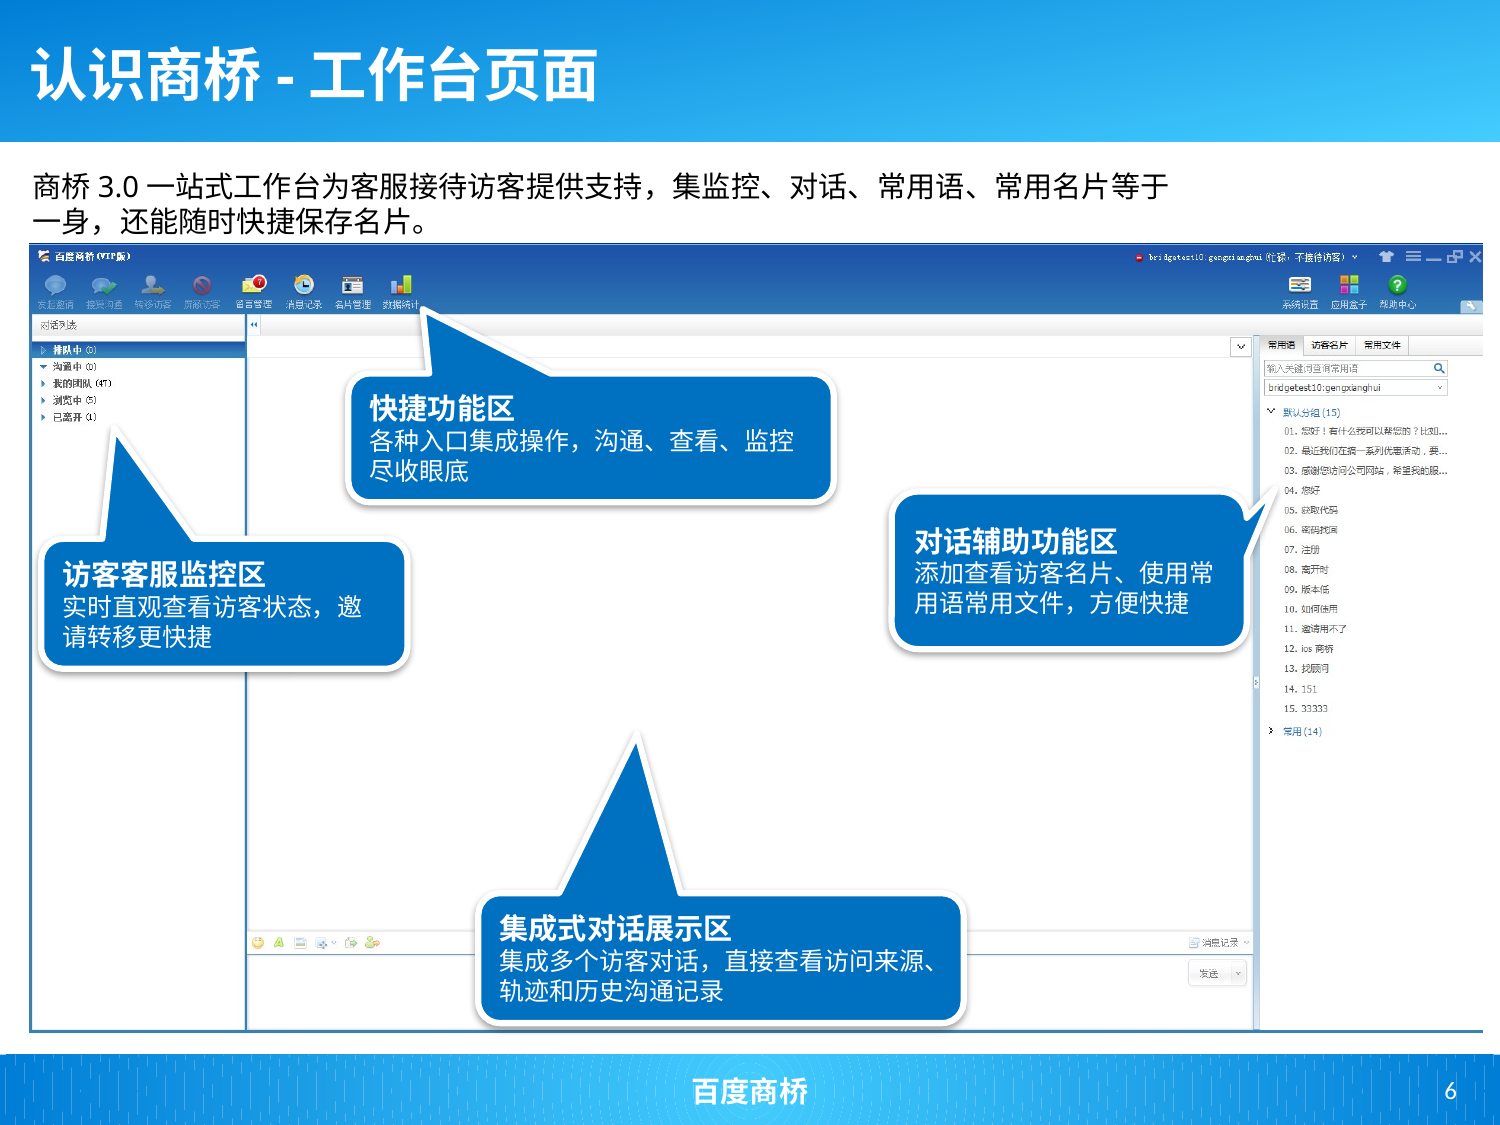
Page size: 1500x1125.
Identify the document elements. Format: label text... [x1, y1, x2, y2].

title 认识商桥-工作台页面 [14, 21, 1365, 126]
footer 百度商桥 [512, 1067, 988, 1115]
text_box 商桥3.0一站式工作台为客服接待访客提供支持，集监控、对话、常用语、常用名片等于一身，还能随时快捷保存名片。 [16, 159, 1199, 248]
text_box 6 [1121, 1059, 1472, 1120]
picture [29, 243, 1483, 1034]
